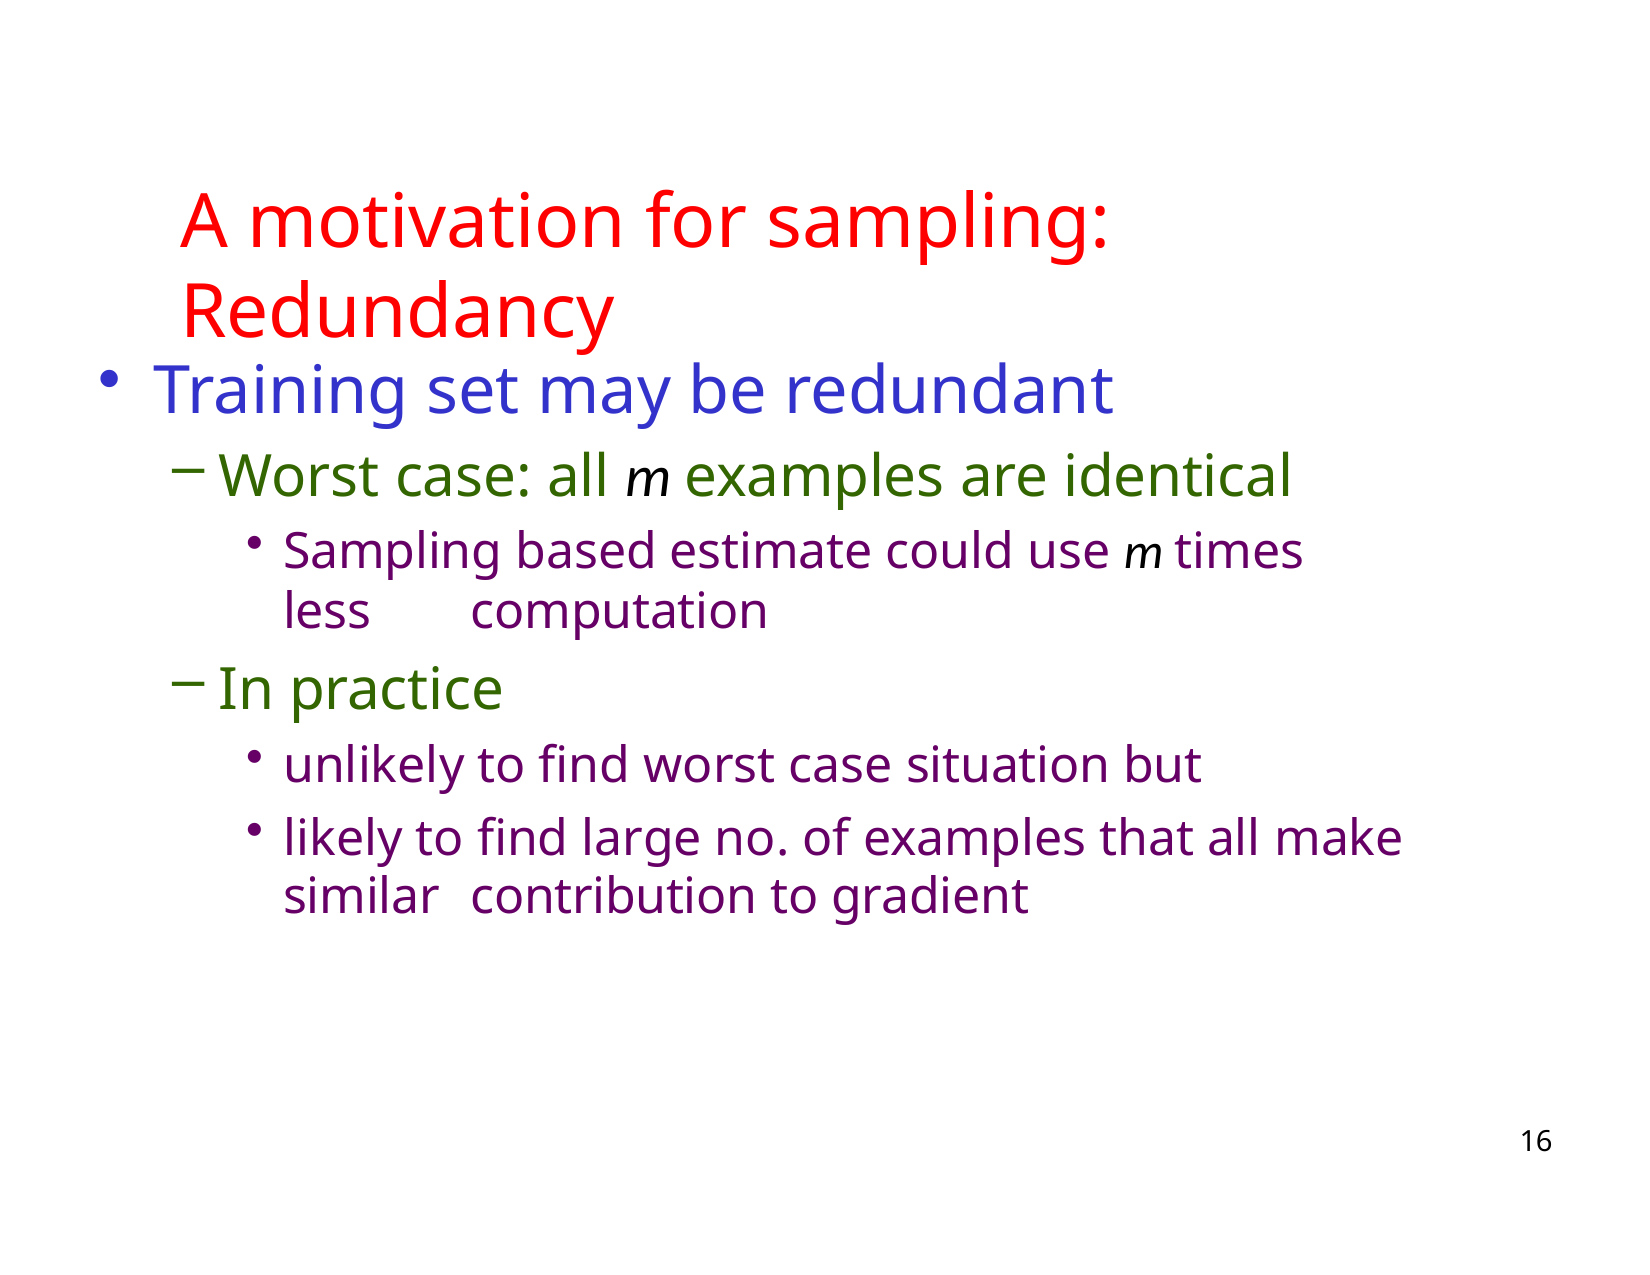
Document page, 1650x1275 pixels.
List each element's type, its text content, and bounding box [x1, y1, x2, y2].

slide_number 16 [1511, 1122, 1561, 1275]
title A motivation for sampling: Redundancy [107, 157, 1543, 386]
text_box Training set may be redundant Worst case: all m examples are identical Sampling based estimate could use m times less computation In practice unlikely to find worst case situation but likely to find large no. of examples that all make similar contribution to gradient [96, 331, 1483, 924]
